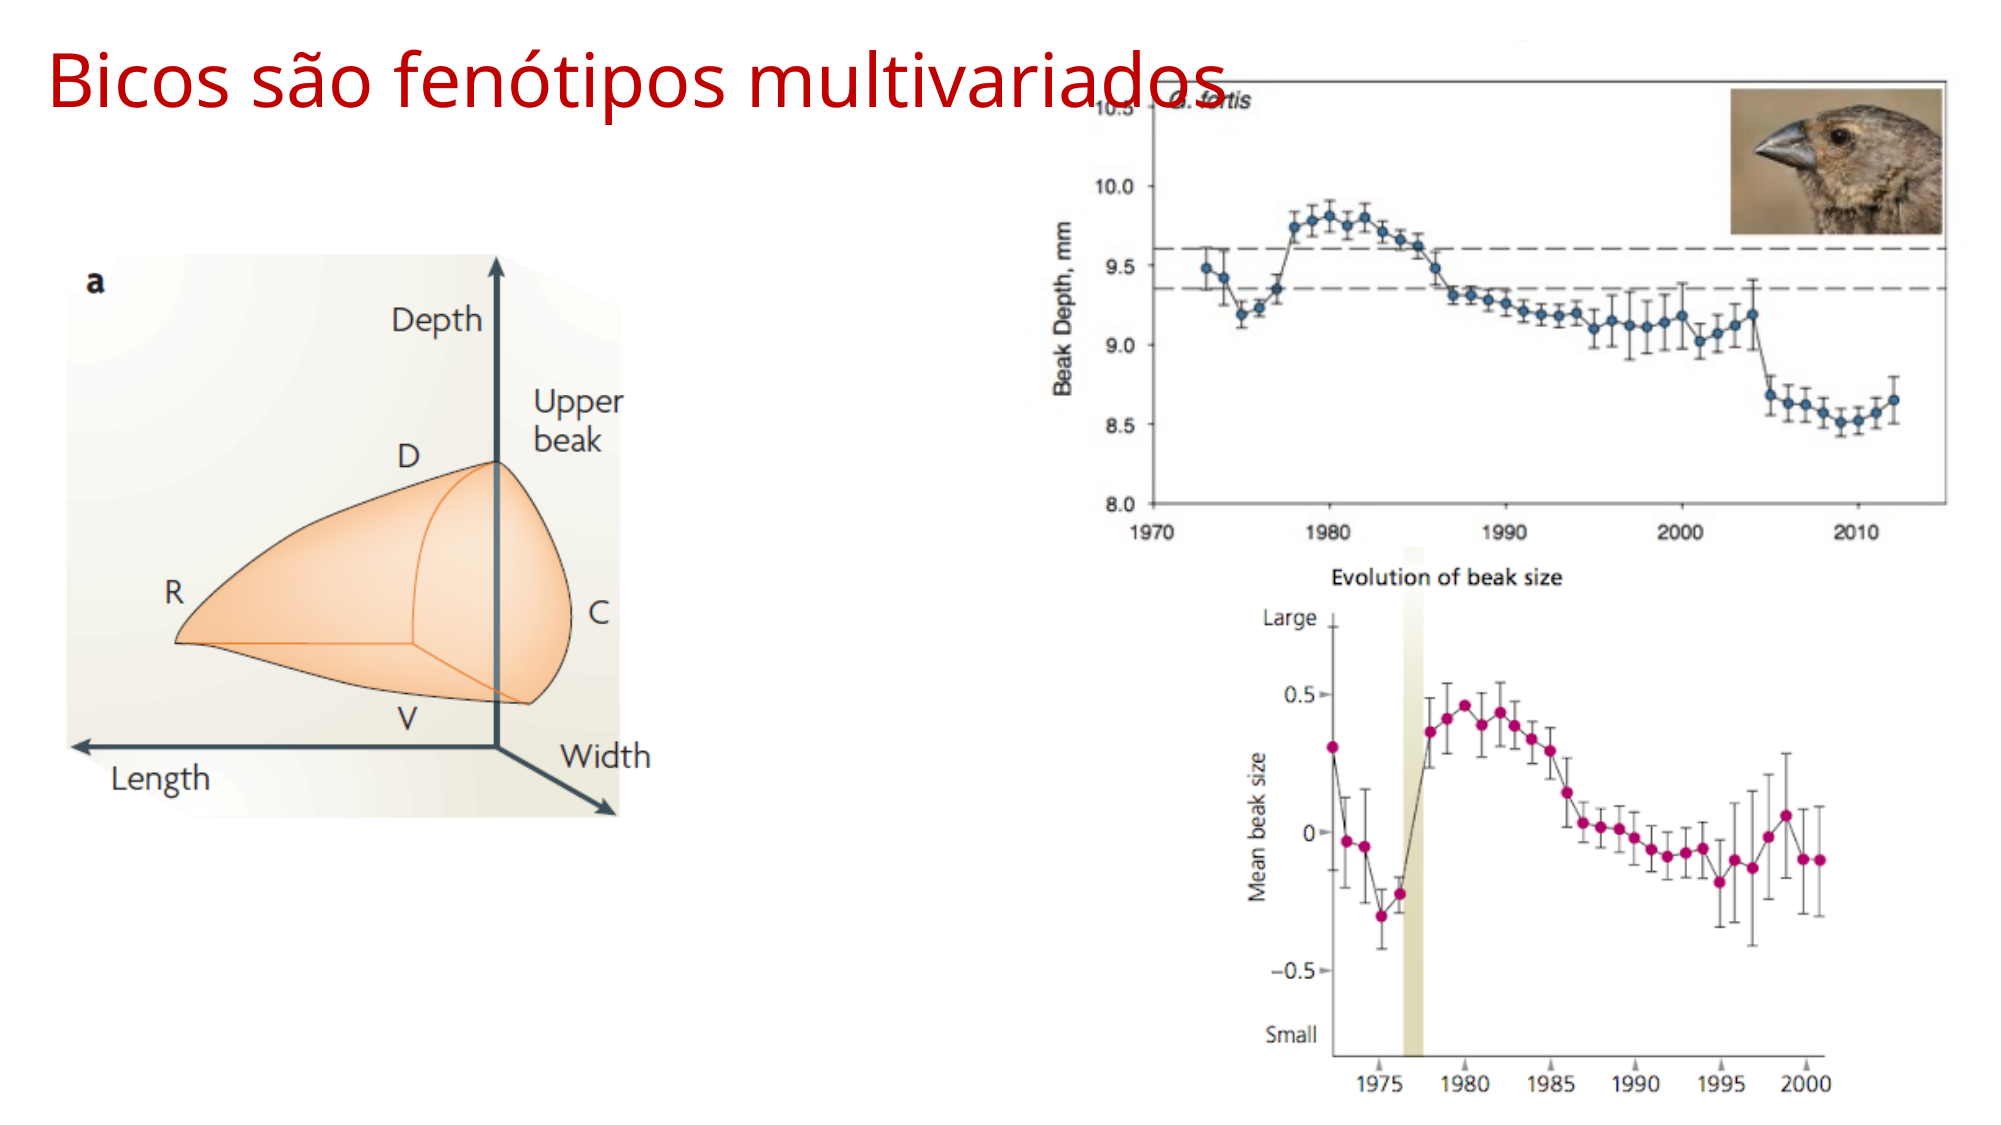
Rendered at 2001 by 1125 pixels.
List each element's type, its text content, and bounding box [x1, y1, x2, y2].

picture [59, 228, 663, 848]
picture [1025, 40, 2000, 1123]
text_box Bicos são fenótipos multivariados [31, 35, 1757, 254]
